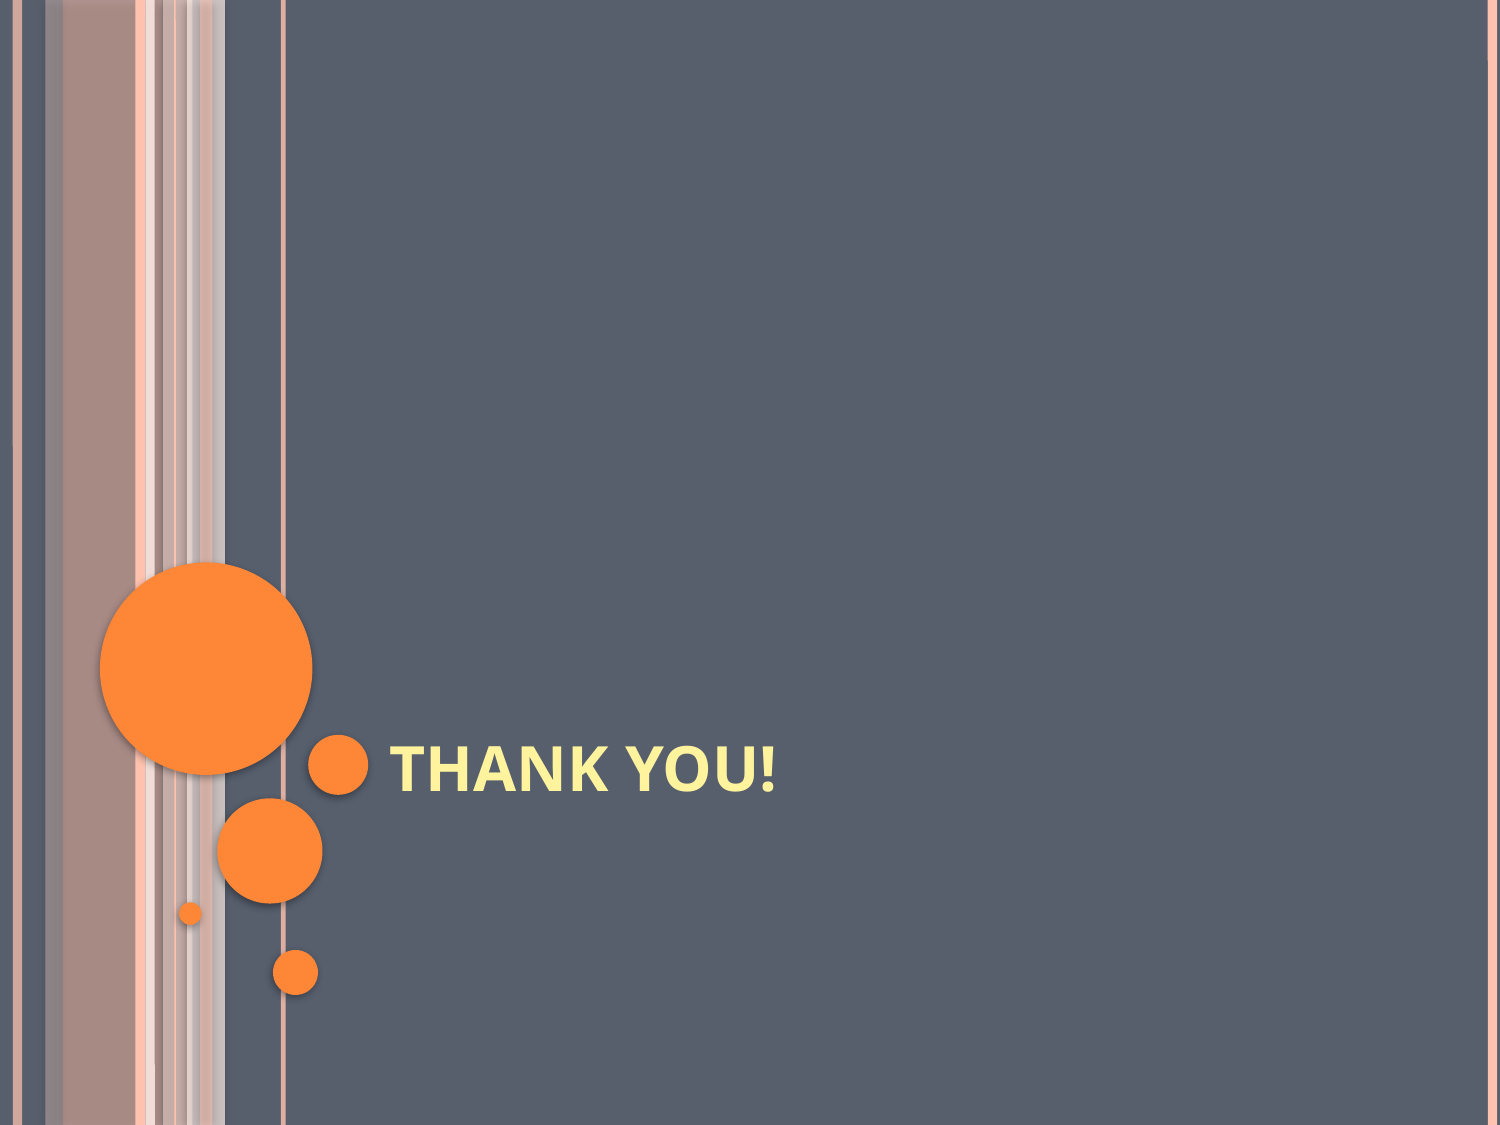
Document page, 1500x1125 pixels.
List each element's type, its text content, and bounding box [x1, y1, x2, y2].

title THANK YOU! [375, 474, 1388, 812]
